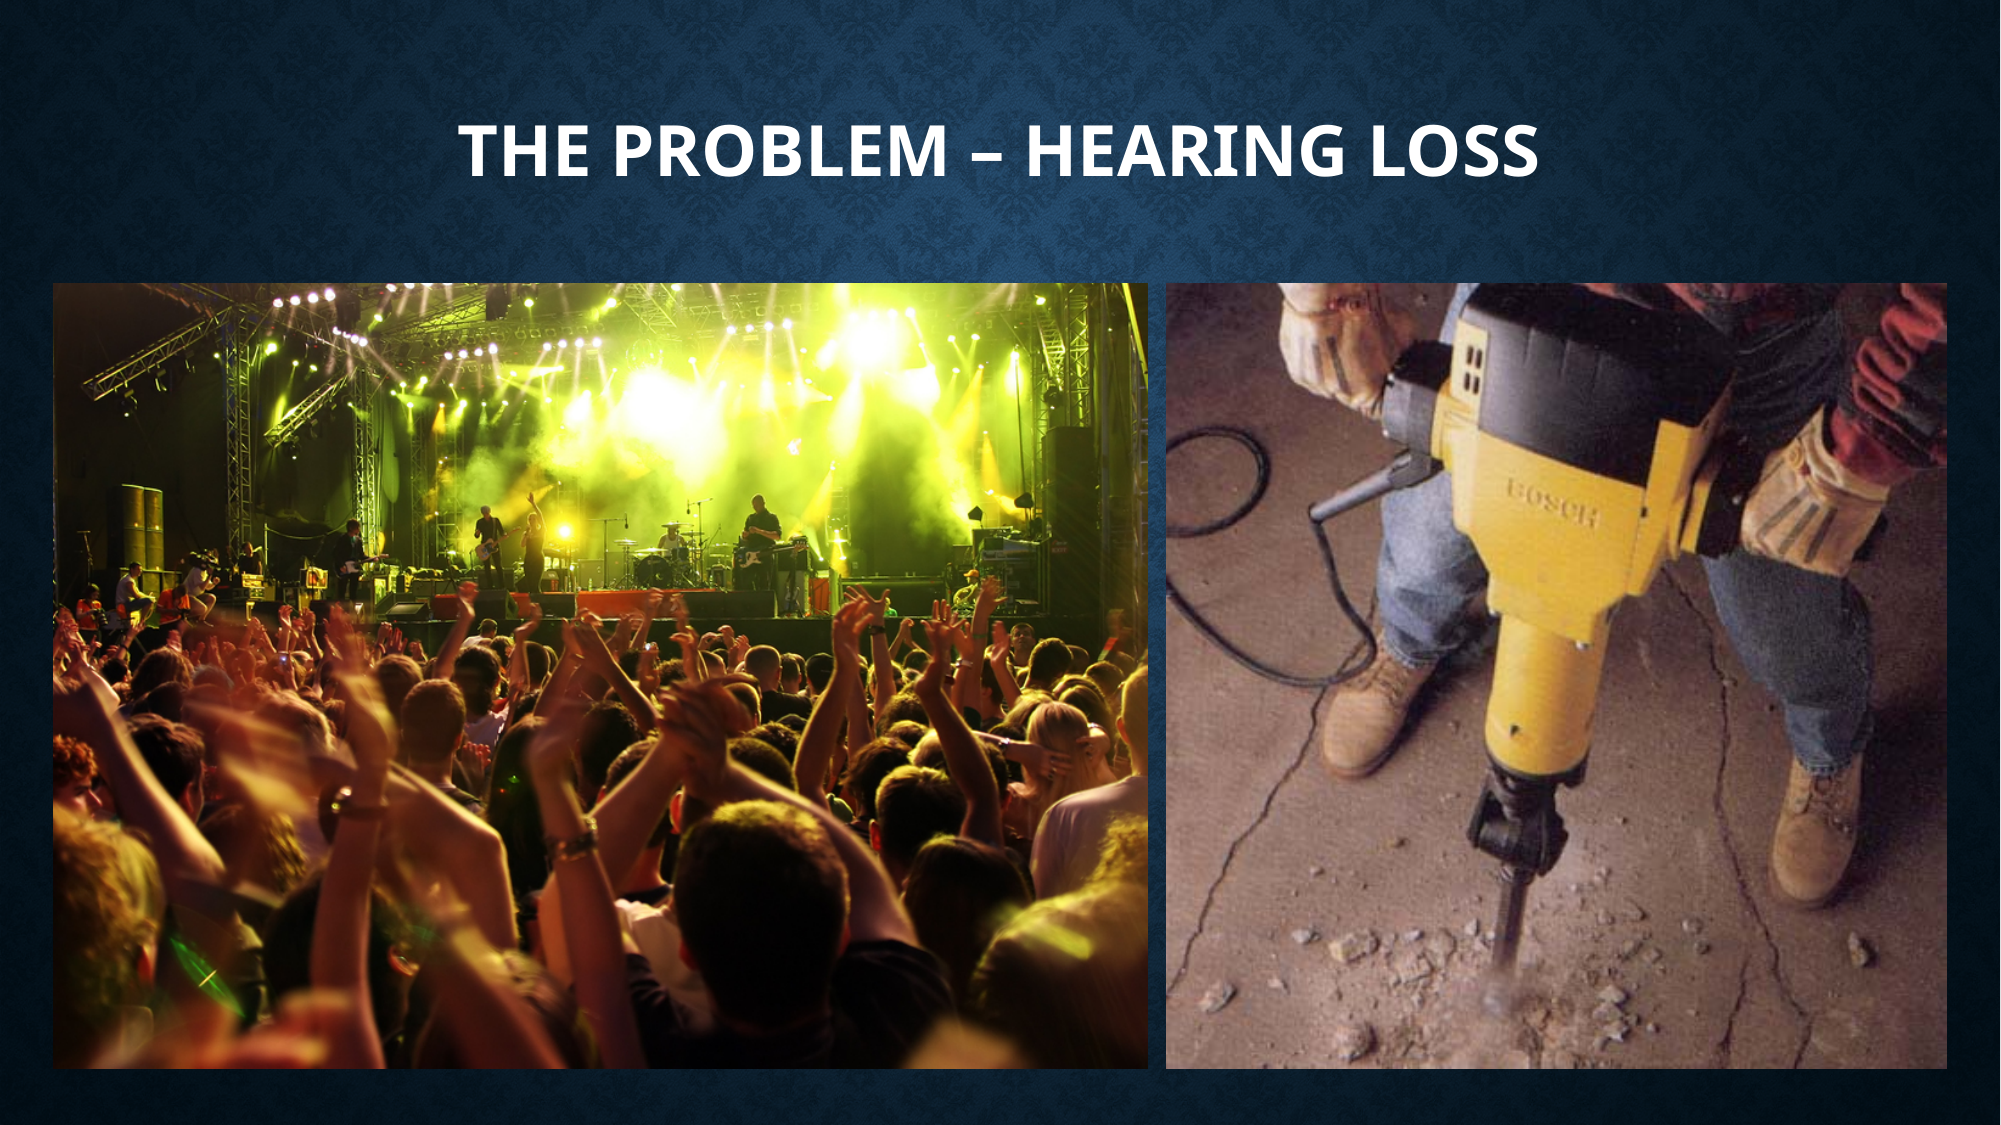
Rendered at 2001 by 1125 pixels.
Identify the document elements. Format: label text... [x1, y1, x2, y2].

title The Problem – Hearing Loss [149, 44, 1849, 262]
picture [1166, 283, 1947, 1069]
picture [53, 283, 1148, 1069]
